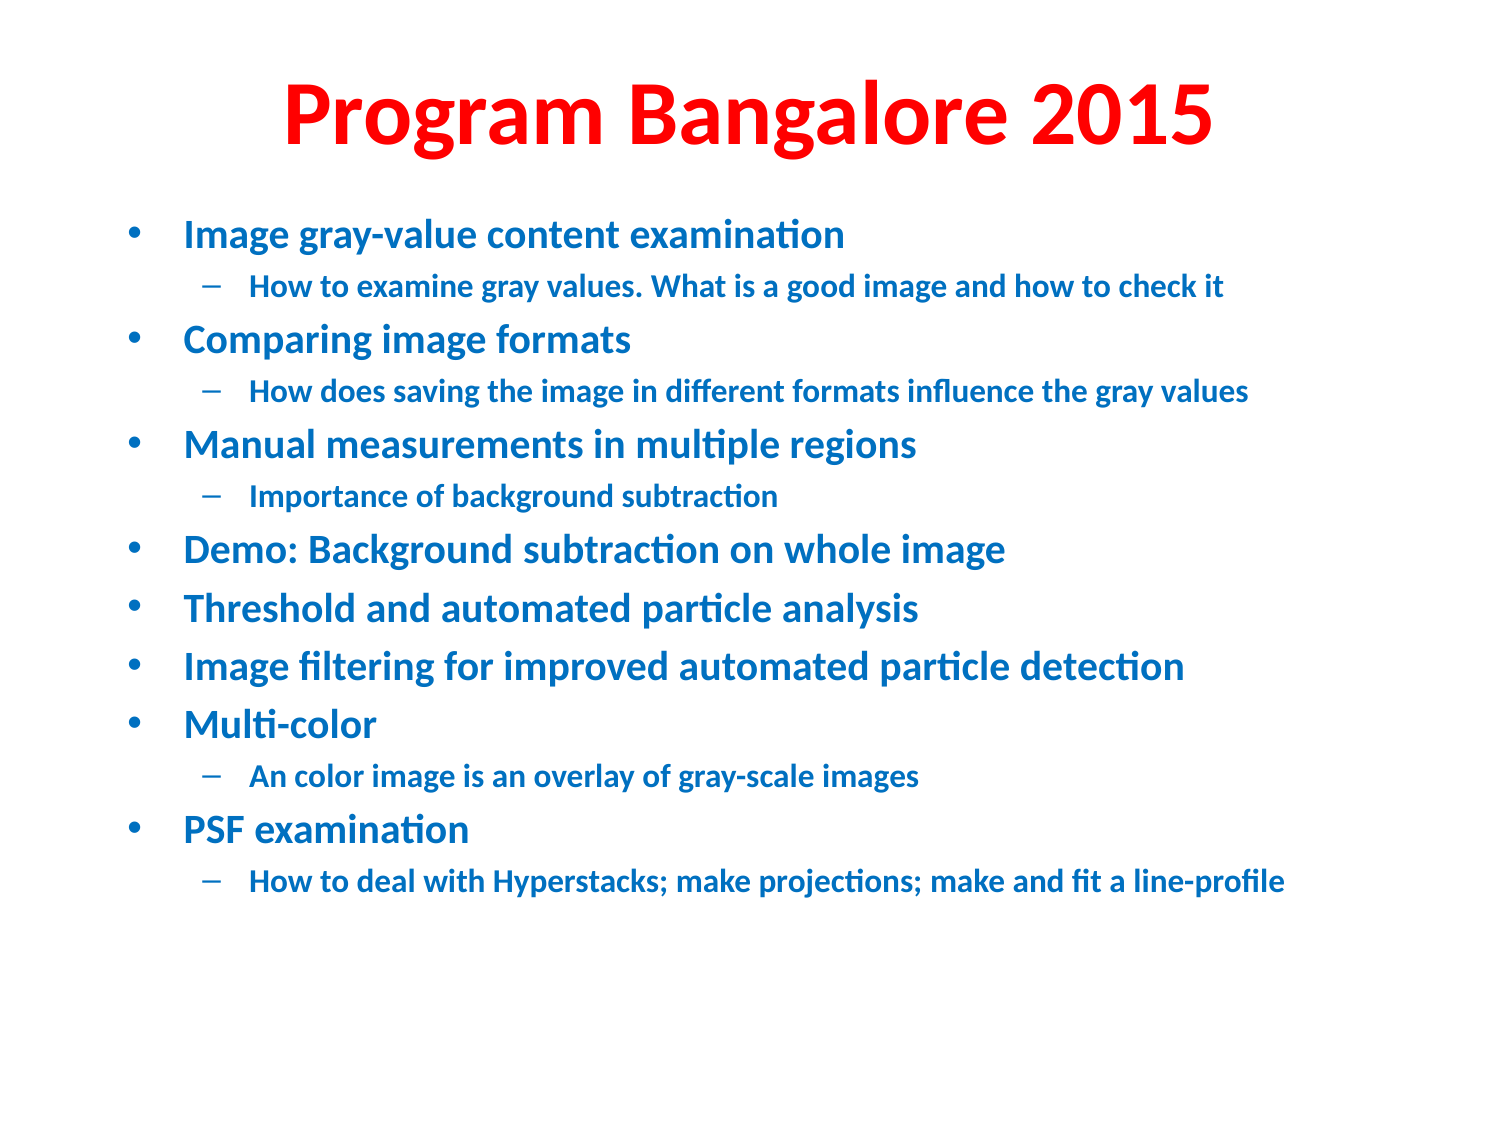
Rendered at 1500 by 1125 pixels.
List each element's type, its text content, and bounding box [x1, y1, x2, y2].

text_box Image gray-value content examination How to examine gray values. What is a good image and how to check it Comparing image formats How does saving the image in different formats influence the gray values Manual measurements in multiple regions Importance of background subtraction Demo: Background subtraction on whole image Threshold and automated particle analysis Image filtering for improved automated particle detection Multi-color An color image is an overlay of gray-scale images PSF examination How to deal with Hyperstacks; make projections; make and fit a line-profile [112, 199, 1375, 1013]
text_box Program Bangalore 2015 [74, 45, 1425, 233]
